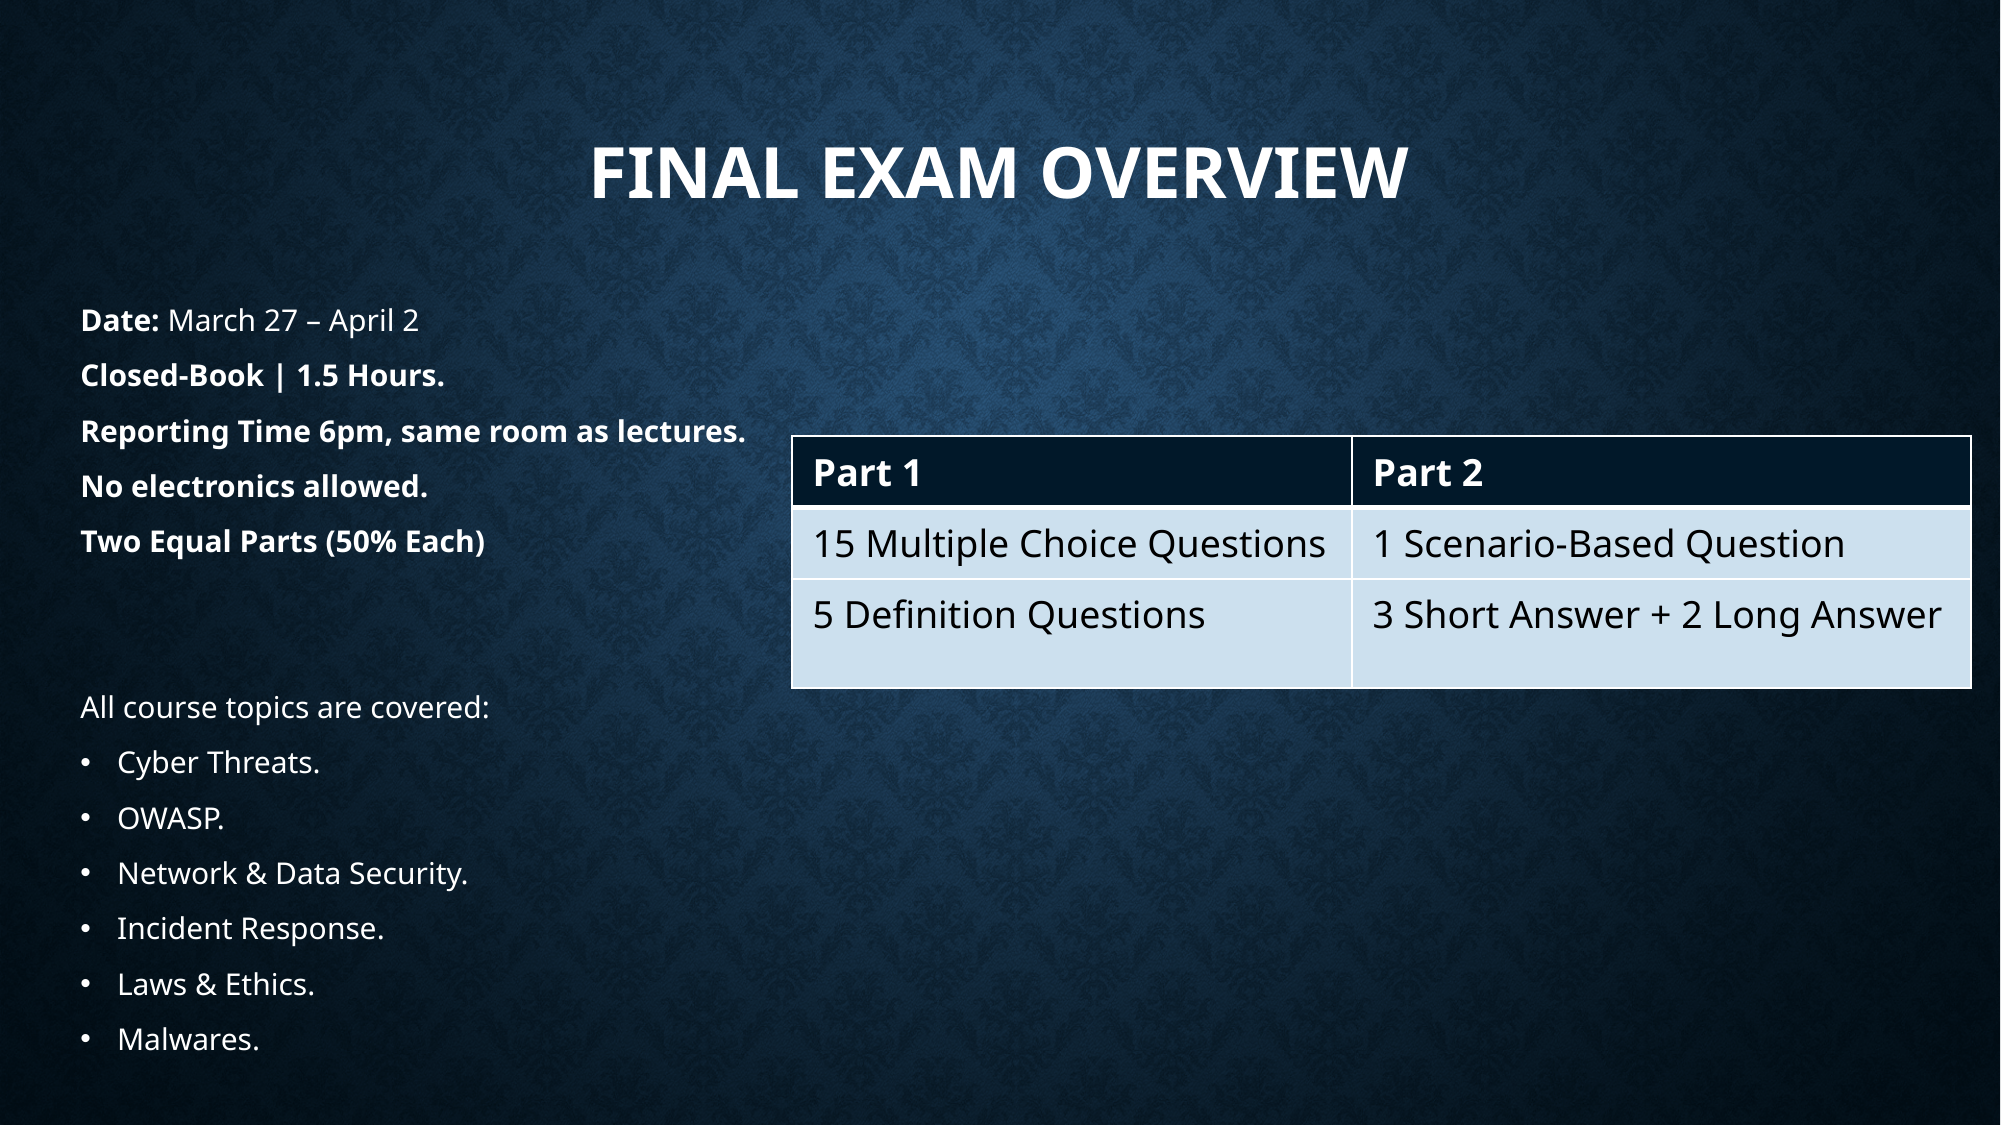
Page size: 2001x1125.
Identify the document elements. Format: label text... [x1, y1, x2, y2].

table_cell 15 Multiple Choice Questions [793, 510, 1351, 578]
table_cell 3 Short Answer + 2 Long Answer [1353, 580, 1970, 687]
table_cell 5 Definition Questions [793, 580, 1351, 687]
list Date: March 27 – April 2 Closed-Book | 1.5 Hours. Reporting Time 6pm, same room as lectures. No electronics allowed. Two Equal Parts (50% Each) All course topics are covered: Cyber Threats. OWASP. Network & Data Security. Incident Response. Laws & Ethics. Malwares. [65, 290, 1215, 1074]
table_header Part 2 [1353, 437, 1970, 505]
title Final Exam Overview [149, 99, 1849, 252]
table_cell 1 Scenario-Based Question [1353, 510, 1970, 578]
table_header Part 1 [793, 437, 1351, 505]
